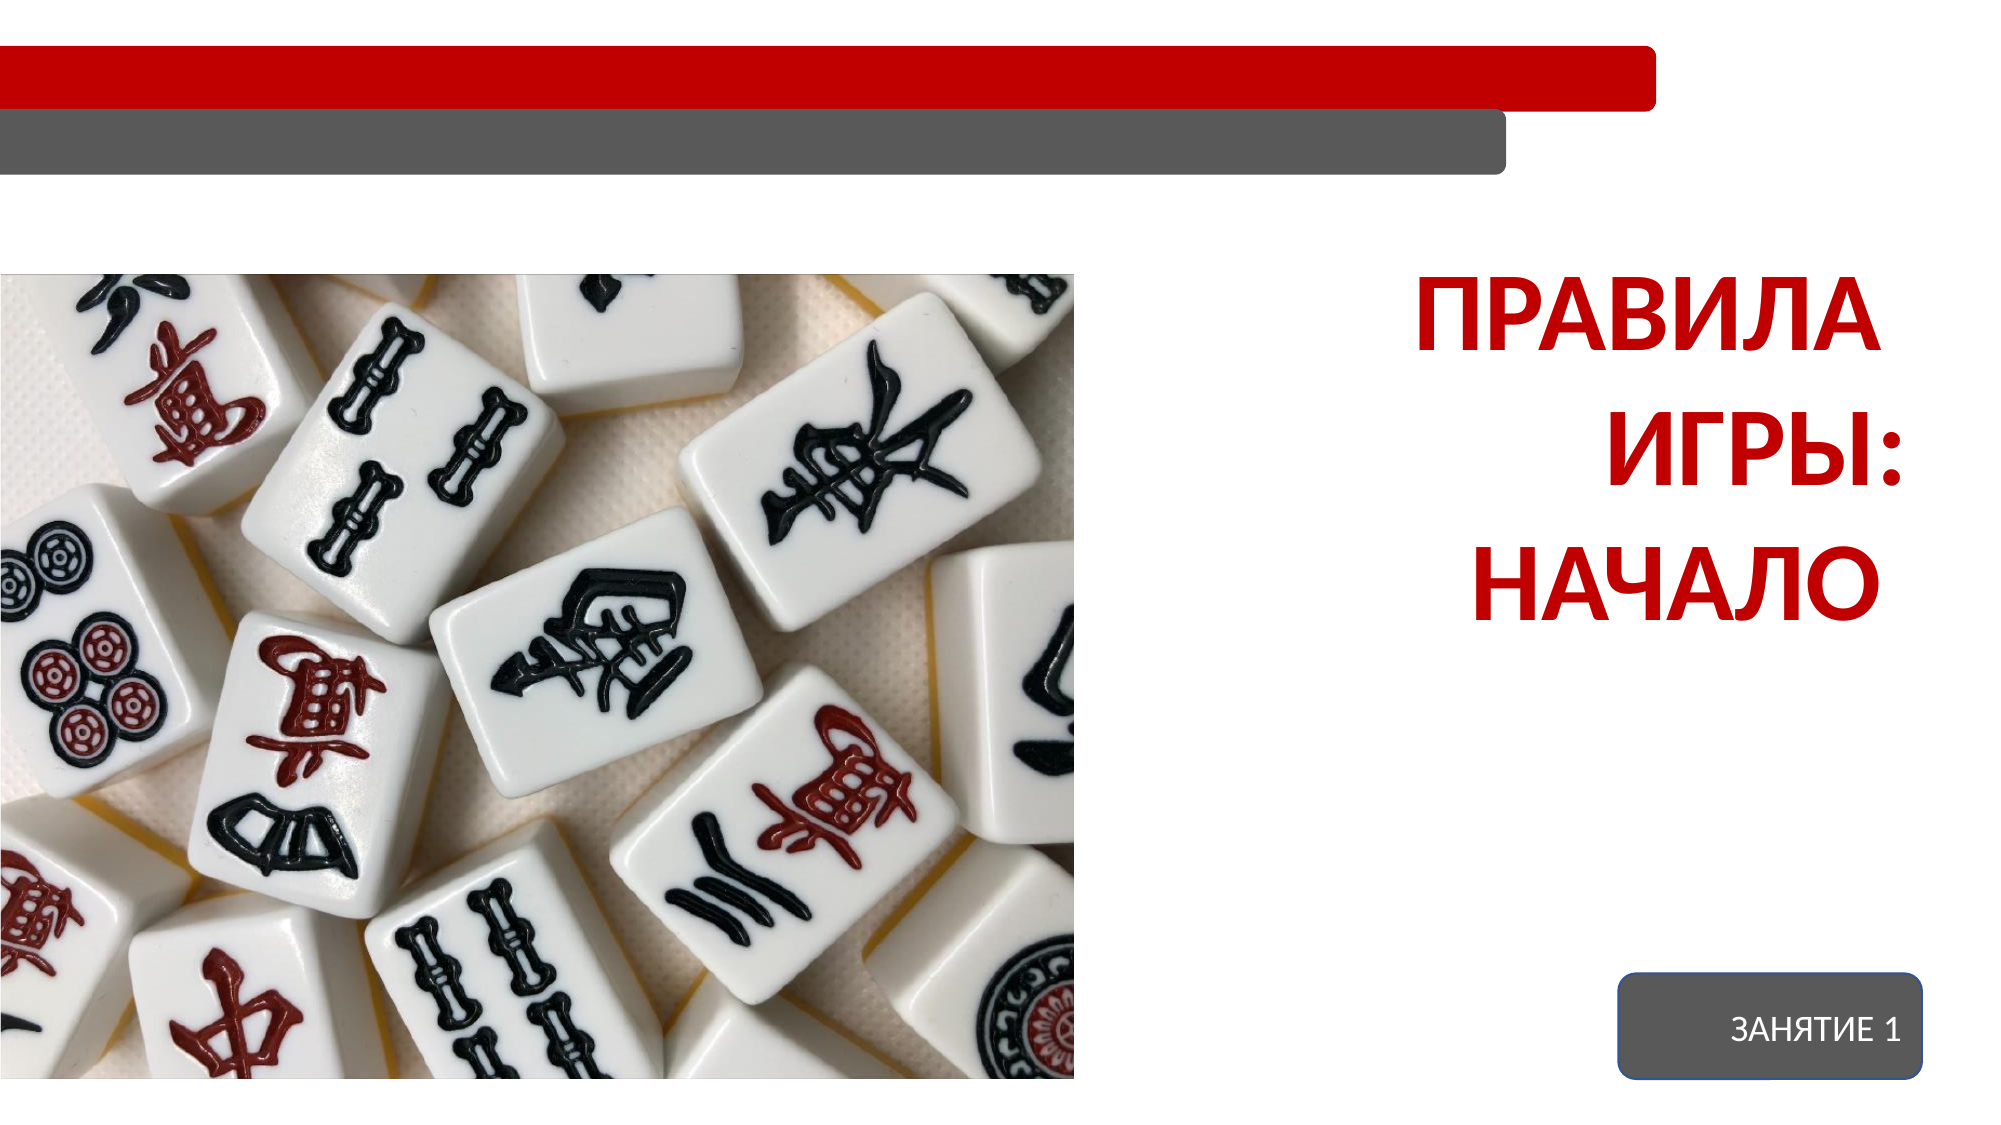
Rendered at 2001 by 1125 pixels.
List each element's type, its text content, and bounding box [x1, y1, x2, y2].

text_box ЗАНЯТИЕ 1 [1617, 972, 1923, 1081]
text_box ПРАВИЛА ИГРЫ: НАЧАЛО [940, 230, 1922, 650]
picture [2, 139, 1073, 1125]
text_box [0, 44, 1658, 113]
text_box [0, 107, 1508, 176]
